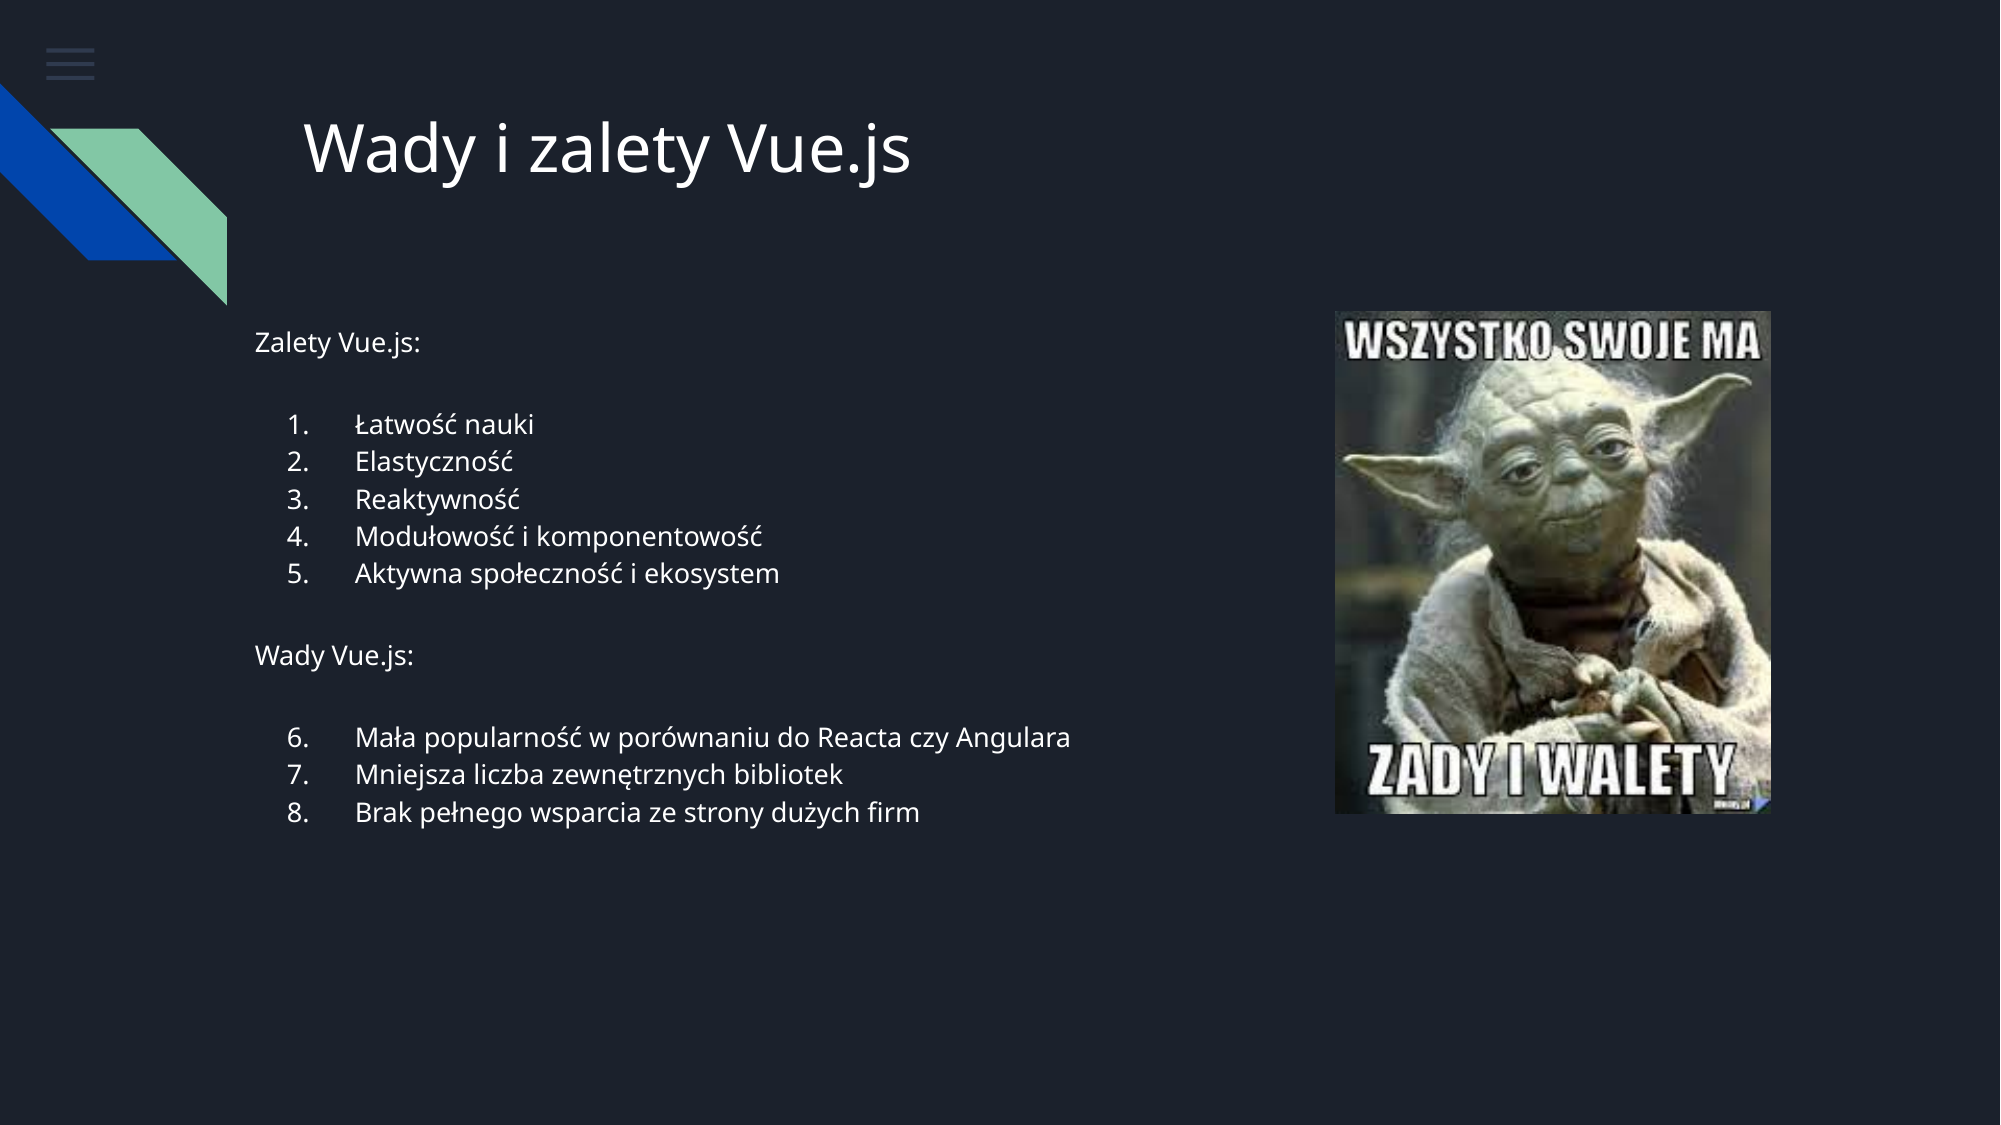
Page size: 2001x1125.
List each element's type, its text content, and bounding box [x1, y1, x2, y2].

text_box [318, 781, 480, 959]
text_box [283, 581, 444, 759]
title Wady i zalety Vue.js [283, 86, 1824, 287]
text_box [283, 478, 444, 559]
list Zalety Vue.js: Łatwość nauki Elastyczność Reaktywność Modułowość i komponentowość Aktywna społeczność i ekosystem Wady Vue.js: Mała popularność w porównaniu do Reacta czy Angulara Mniejsza liczba zewnętrznych bibliotek Brak pełnego wsparcia ze strony dużych firm [234, 300, 1521, 478]
picture [1334, 311, 1771, 814]
